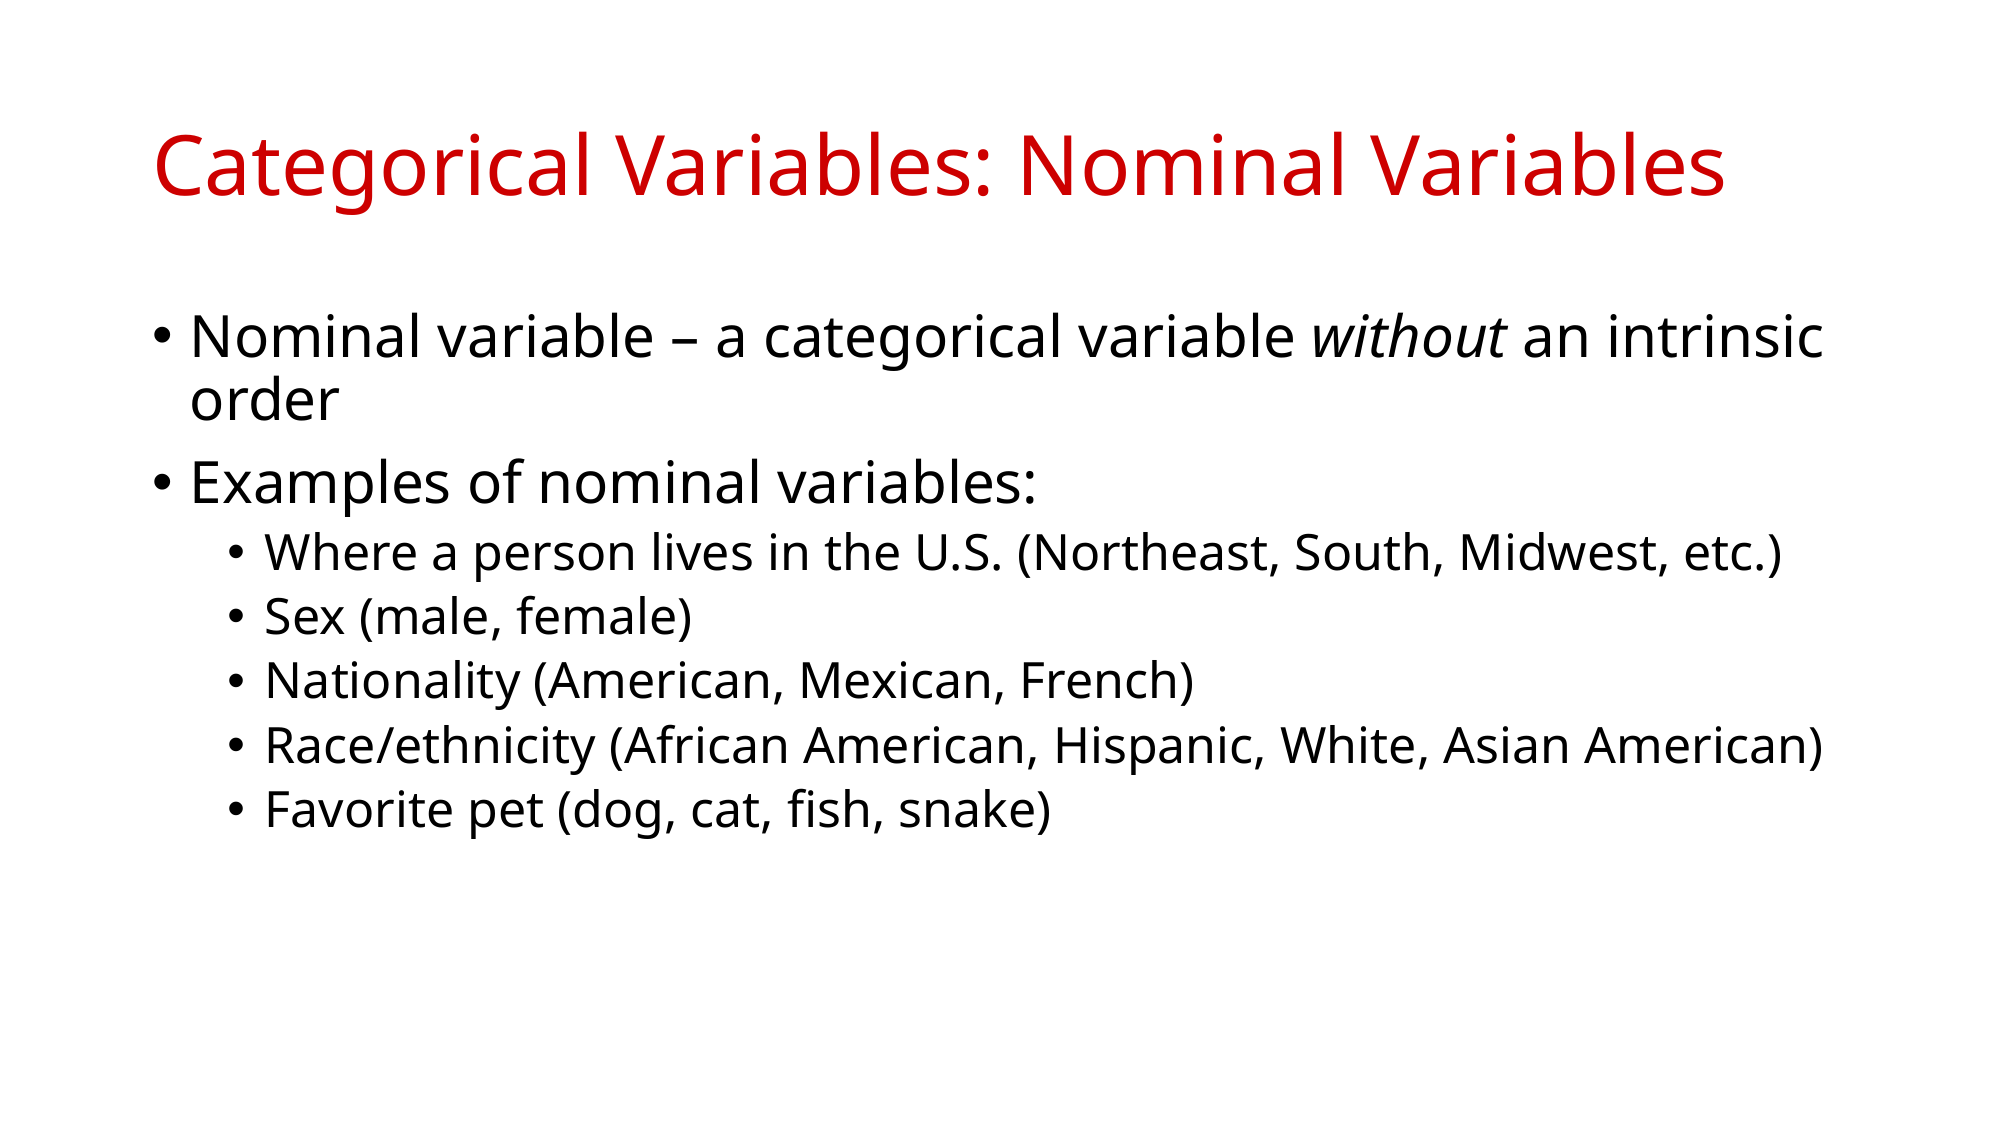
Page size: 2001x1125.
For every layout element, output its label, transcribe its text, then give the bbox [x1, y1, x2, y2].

title Categorical Variables: Nominal Variables [137, 59, 1863, 278]
list Nominal variable – a categorical variable without an intrinsic order Examples of nominal variables: Where a person lives in the U.S. (Northeast, South, Midwest, etc.) Sex (male, female) Nationality (American, Mexican, French) Race/ethnicity (African American, Hispanic, White, Asian American) Favorite pet (dog, cat, fish, snake) [137, 299, 1863, 1014]
